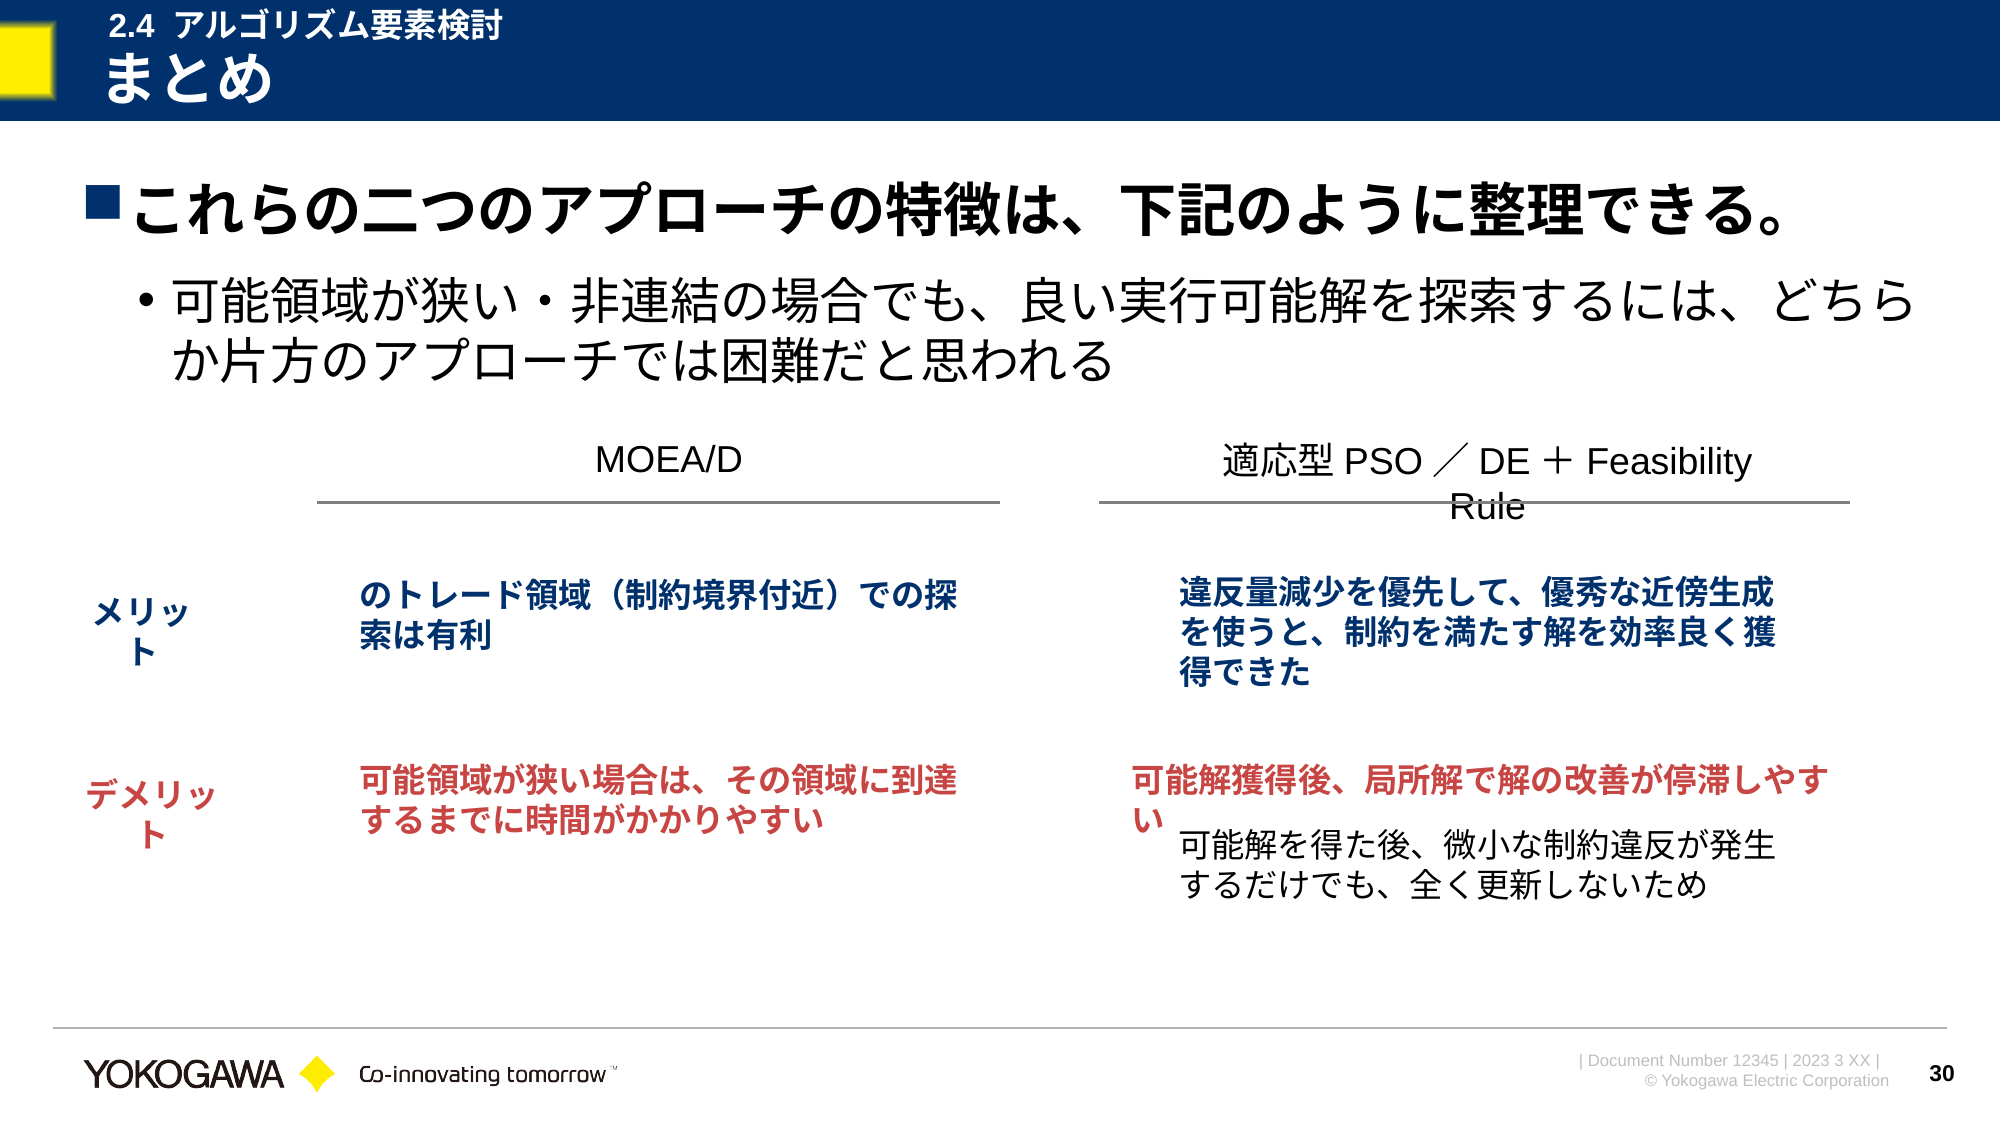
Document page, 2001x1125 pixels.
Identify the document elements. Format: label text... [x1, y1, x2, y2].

text_box 違反量減少を優先して、優秀な近傍生成を使うと、制約を満たす解を効率良く獲得できた [1164, 563, 1813, 699]
slide_number 30 [1904, 1042, 1970, 1103]
text_box 可能解獲得後、局所解で解の改善が停滞しやすい [1117, 751, 1858, 847]
text_box メリット [68, 583, 216, 679]
text_box MOEA/D [511, 428, 827, 488]
text_box 適応型PSO／DE＋Feasibility Rule [1185, 429, 1790, 501]
picture [0, 6, 69, 115]
title まとめ [84, 39, 1955, 125]
picture [83, 1055, 617, 1093]
text_box 可能領域が狭い場合は、その領域に到達するまでに時間がかかりやすい [344, 751, 993, 847]
text_box 2.4 アルゴリズム要素検討 [93, 0, 1378, 52]
text_box これらの二つのアプローチの特徴は、下記のように整理できる。 可能領域が狭い・非連結の場合でも、良い実行可能解を探索するには、どちらか片方のアプローチでは困難だと思われる [66, 173, 1955, 271]
text_box デメリット [68, 766, 236, 862]
text_box 適応型PSO／DE＋Feasibility Rule [1185, 504, 1790, 535]
text_box 可能解を得た後、微小な制約違反が発生するだけでも、全く更新しないため [1163, 816, 1812, 912]
